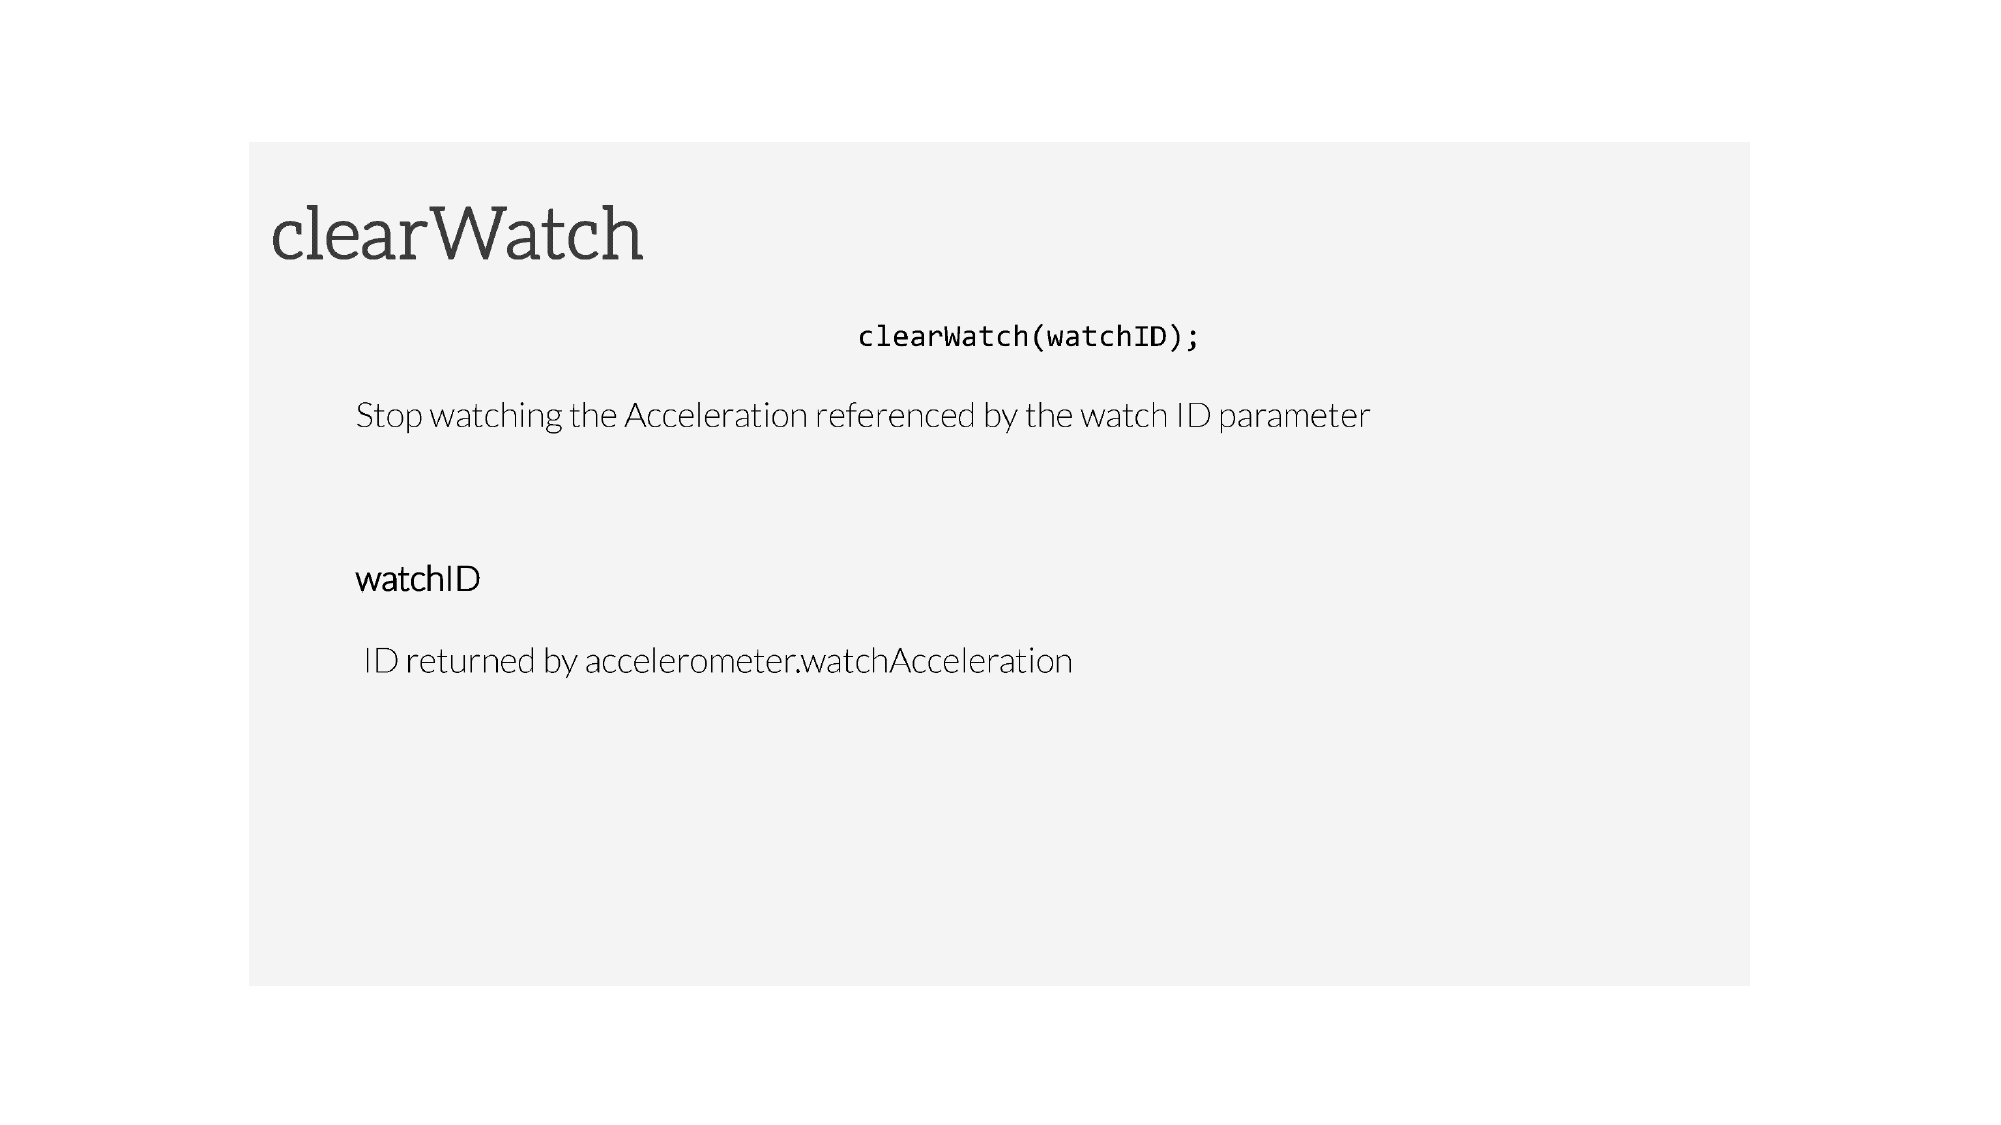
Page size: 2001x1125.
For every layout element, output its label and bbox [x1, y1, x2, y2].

picture [249, 142, 1750, 986]
